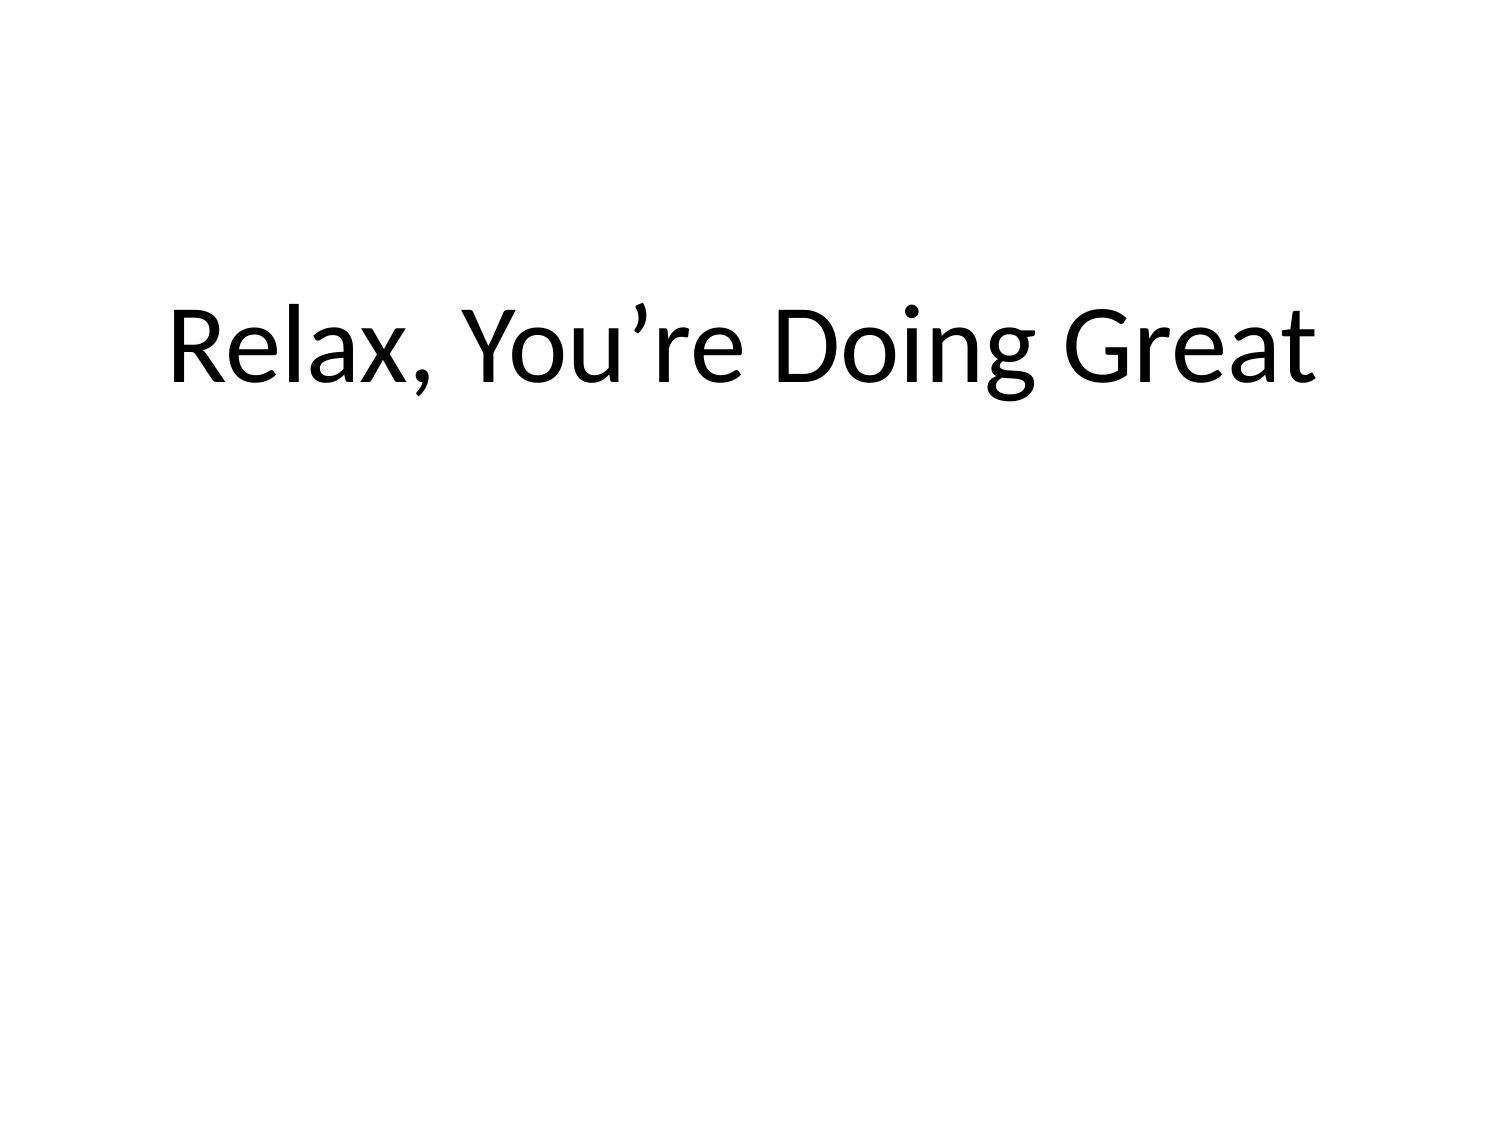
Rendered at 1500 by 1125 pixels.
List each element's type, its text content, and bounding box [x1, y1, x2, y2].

list Relax, You’re Doing Great [75, 262, 1425, 1005]
